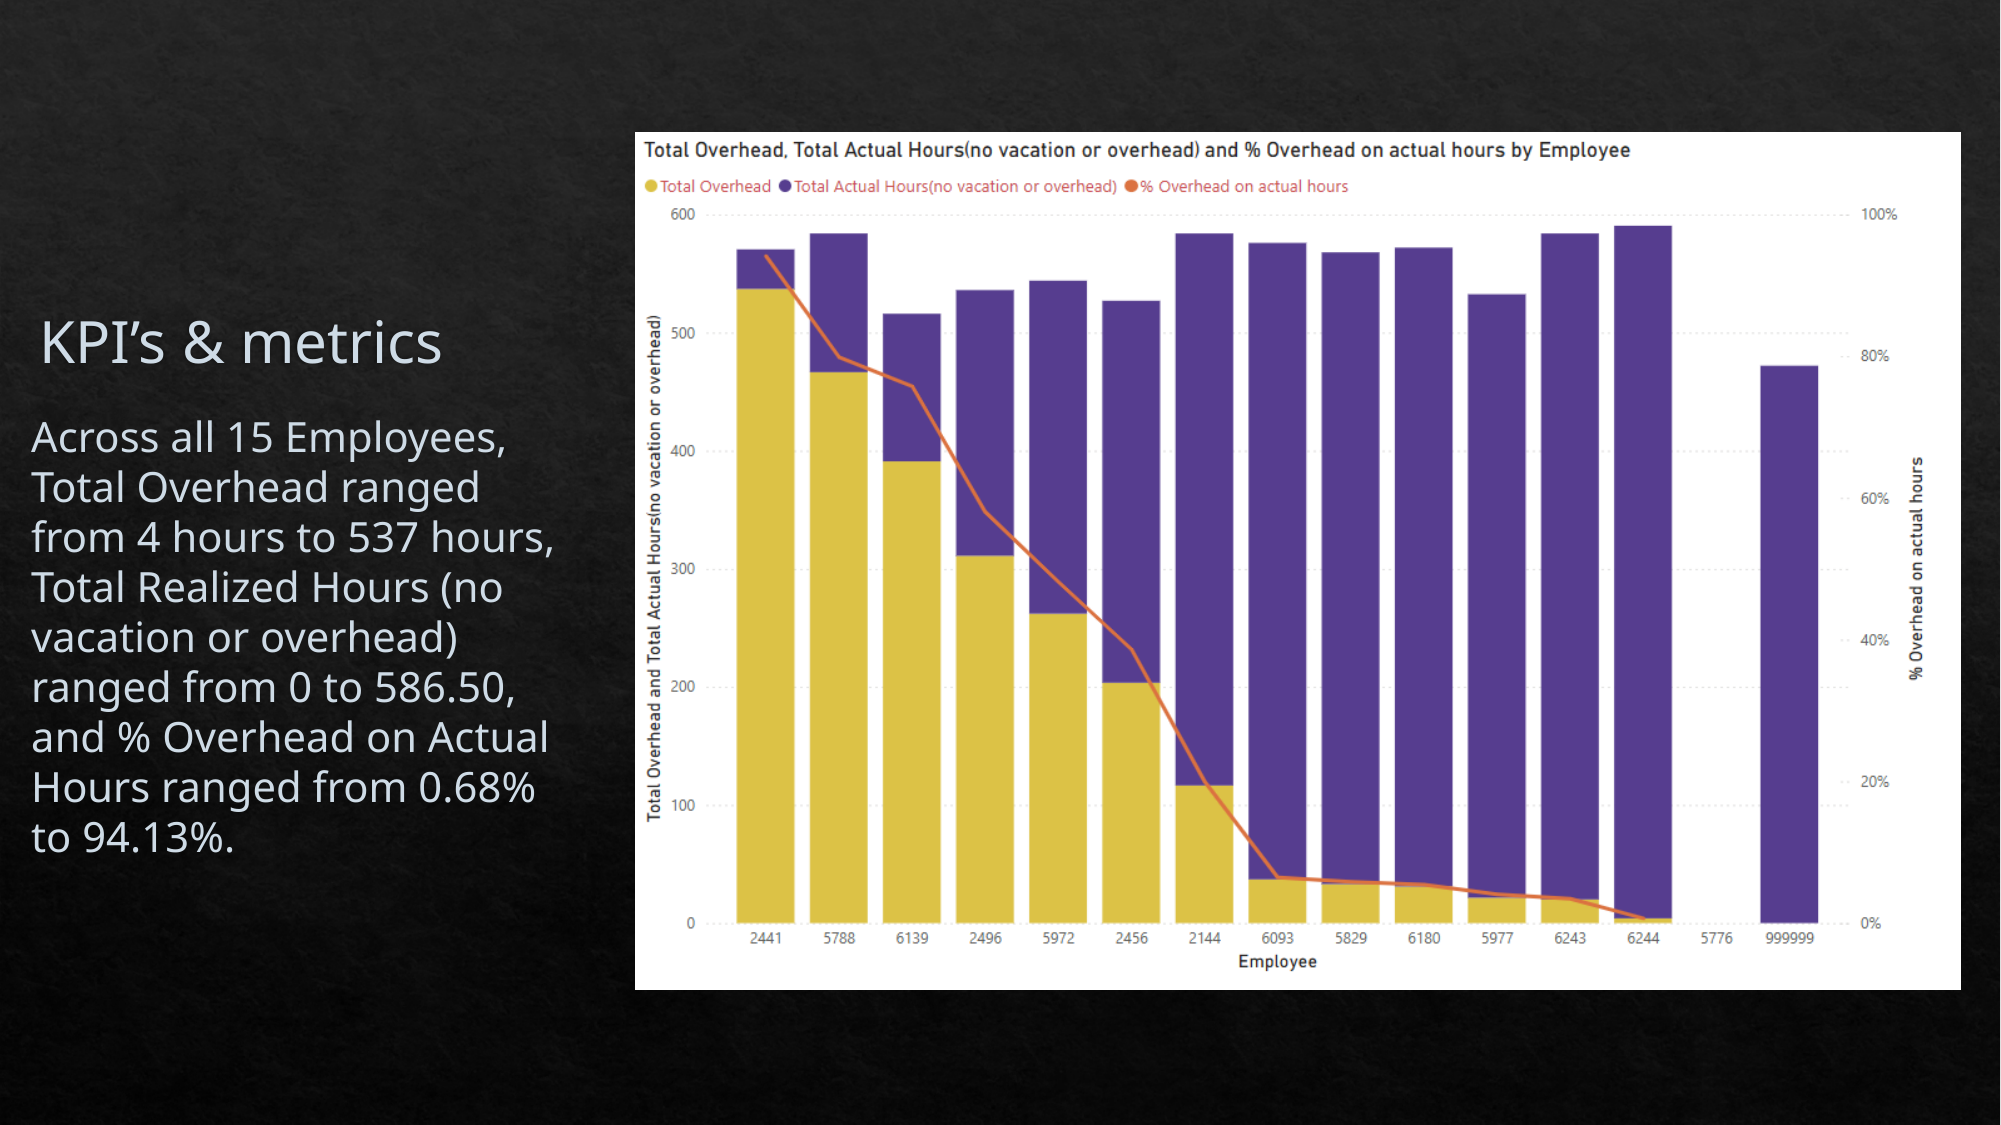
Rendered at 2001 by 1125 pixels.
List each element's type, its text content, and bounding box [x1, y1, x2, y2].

text_box Across all 15 Employees, Total Overhead ranged from 4 hours to 537 hours, Total Realized Hours (no vacation or overhead) ranged from 0 to 586.50, and % Overhead on Actual Hours ranged from 0.68% to 94.13%. [16, 403, 585, 869]
text_box KPI’s & metrics [0, 108, 710, 384]
picture [635, 132, 1961, 991]
